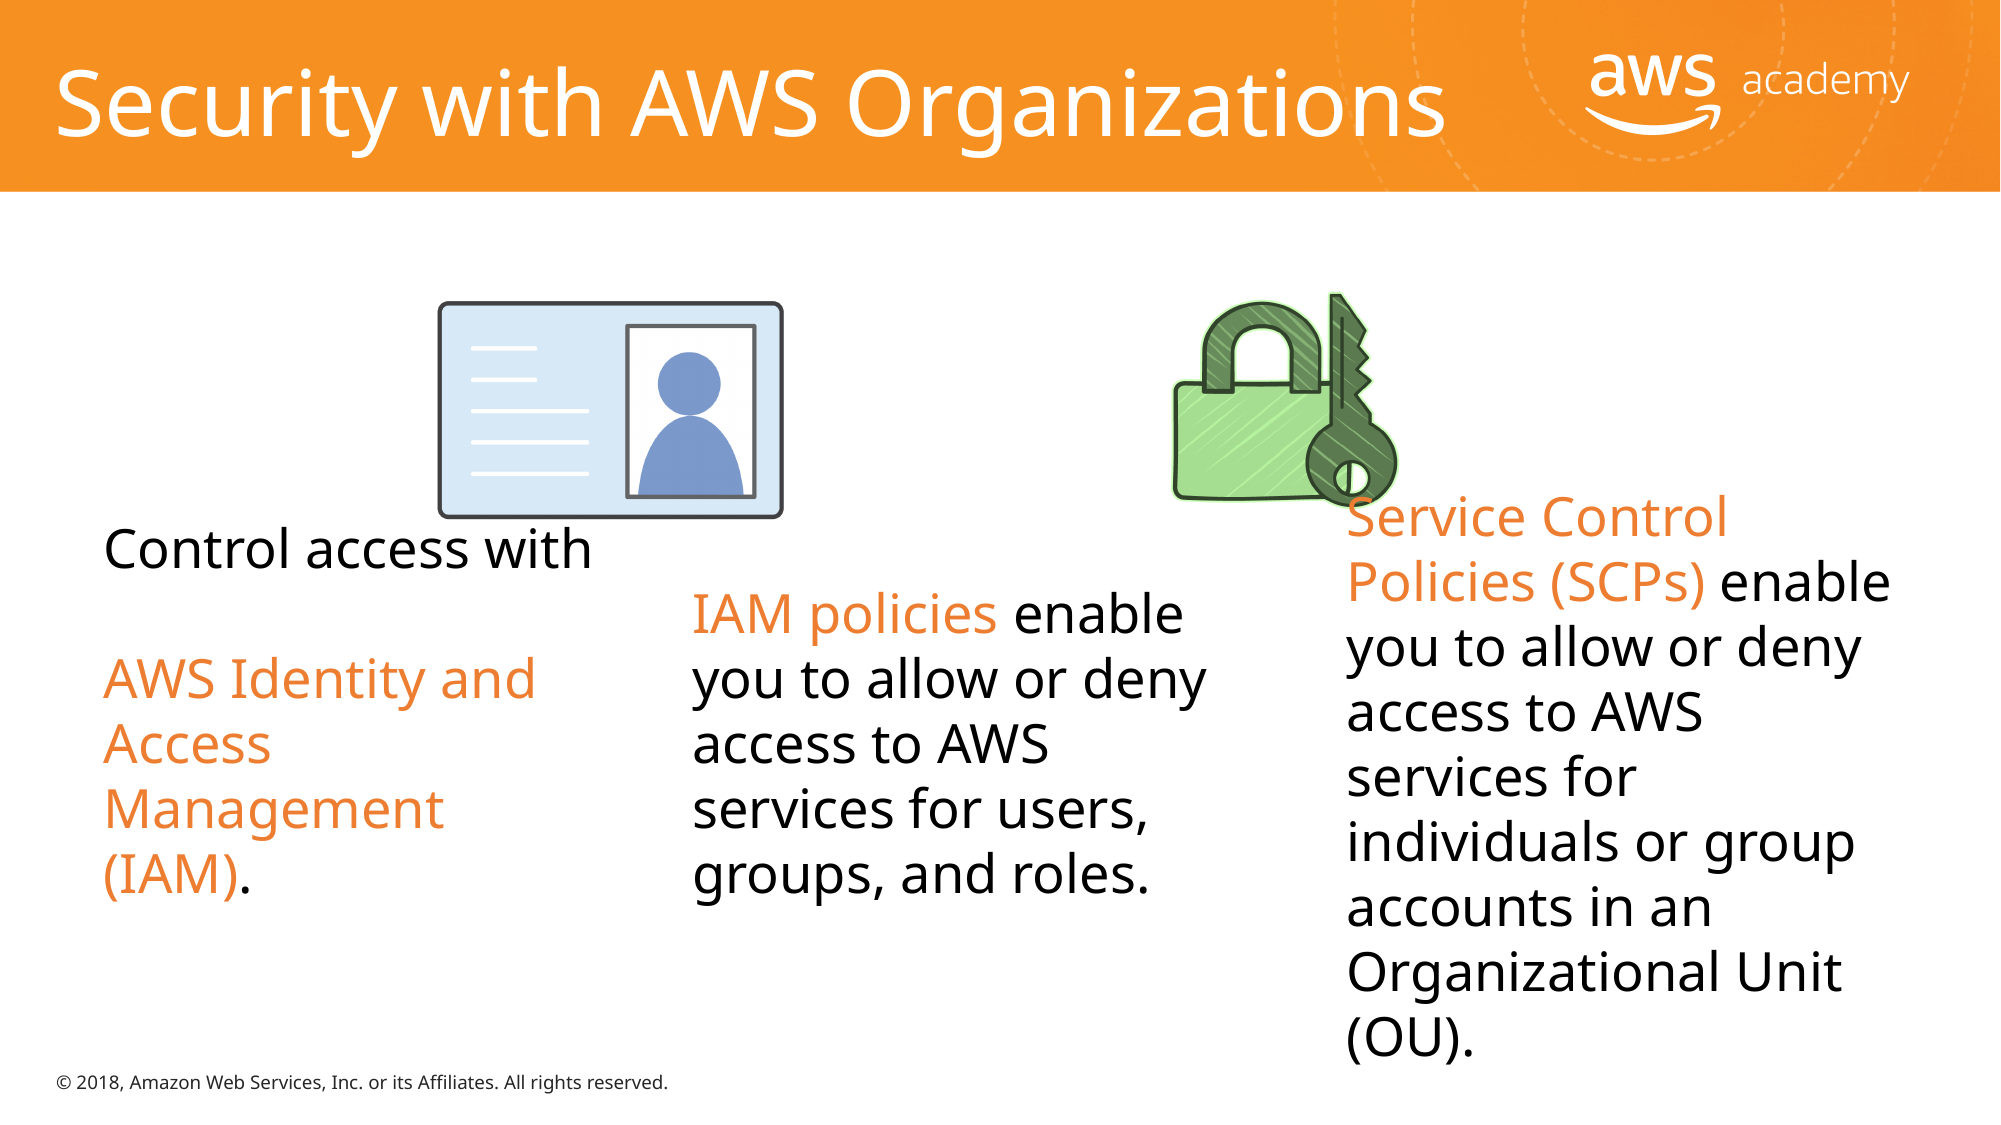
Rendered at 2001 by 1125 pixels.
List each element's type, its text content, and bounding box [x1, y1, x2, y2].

text_box Control access with AWS Identity and Access Management (IAM). [52, 506, 611, 912]
picture [0, 0, 2001, 1125]
text_box Service Control Policies (SCPs) enable you to allow or deny access to AWS services for individuals or group accounts in an Organizational Unit (OU). [1296, 475, 1916, 1075]
text_box IAM policies enable you to allow or deny access to AWS services for users, groups, and roles. [641, 572, 1265, 912]
title Security with AWS Organizations [39, 43, 1863, 172]
